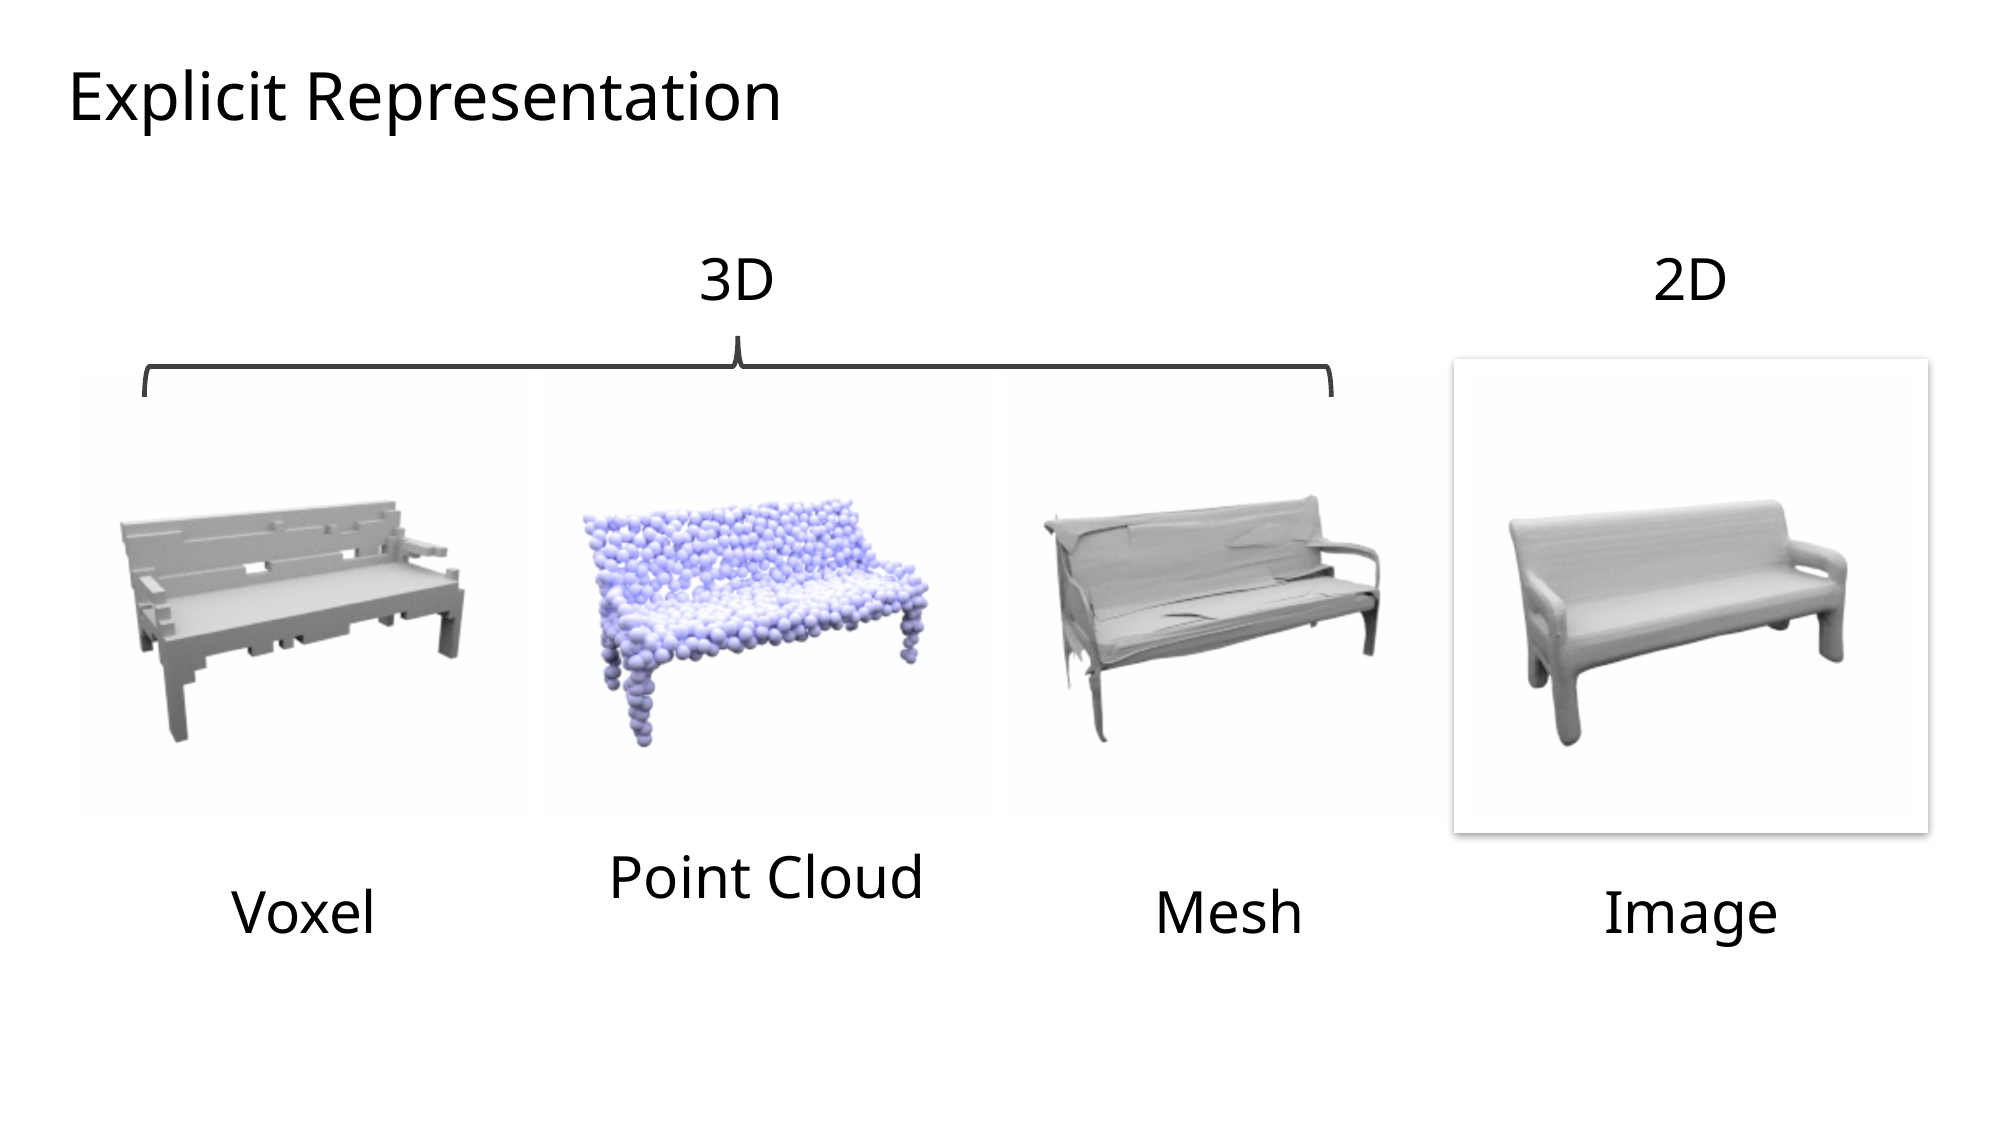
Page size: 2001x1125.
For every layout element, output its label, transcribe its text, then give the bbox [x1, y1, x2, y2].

text_box Voxel [120, 868, 488, 953]
text_box [145, 335, 1330, 397]
text_box Point Cloud [583, 832, 951, 918]
text_box Mesh [1045, 868, 1413, 953]
text_box 2D [1507, 235, 1875, 320]
picture [544, 373, 990, 819]
picture [1006, 373, 1452, 819]
title Explicit Representation [52, 30, 1190, 167]
picture [1468, 373, 1914, 819]
text_box 3D [554, 235, 922, 320]
picture [81, 373, 527, 819]
text_box Image [1508, 868, 1876, 953]
